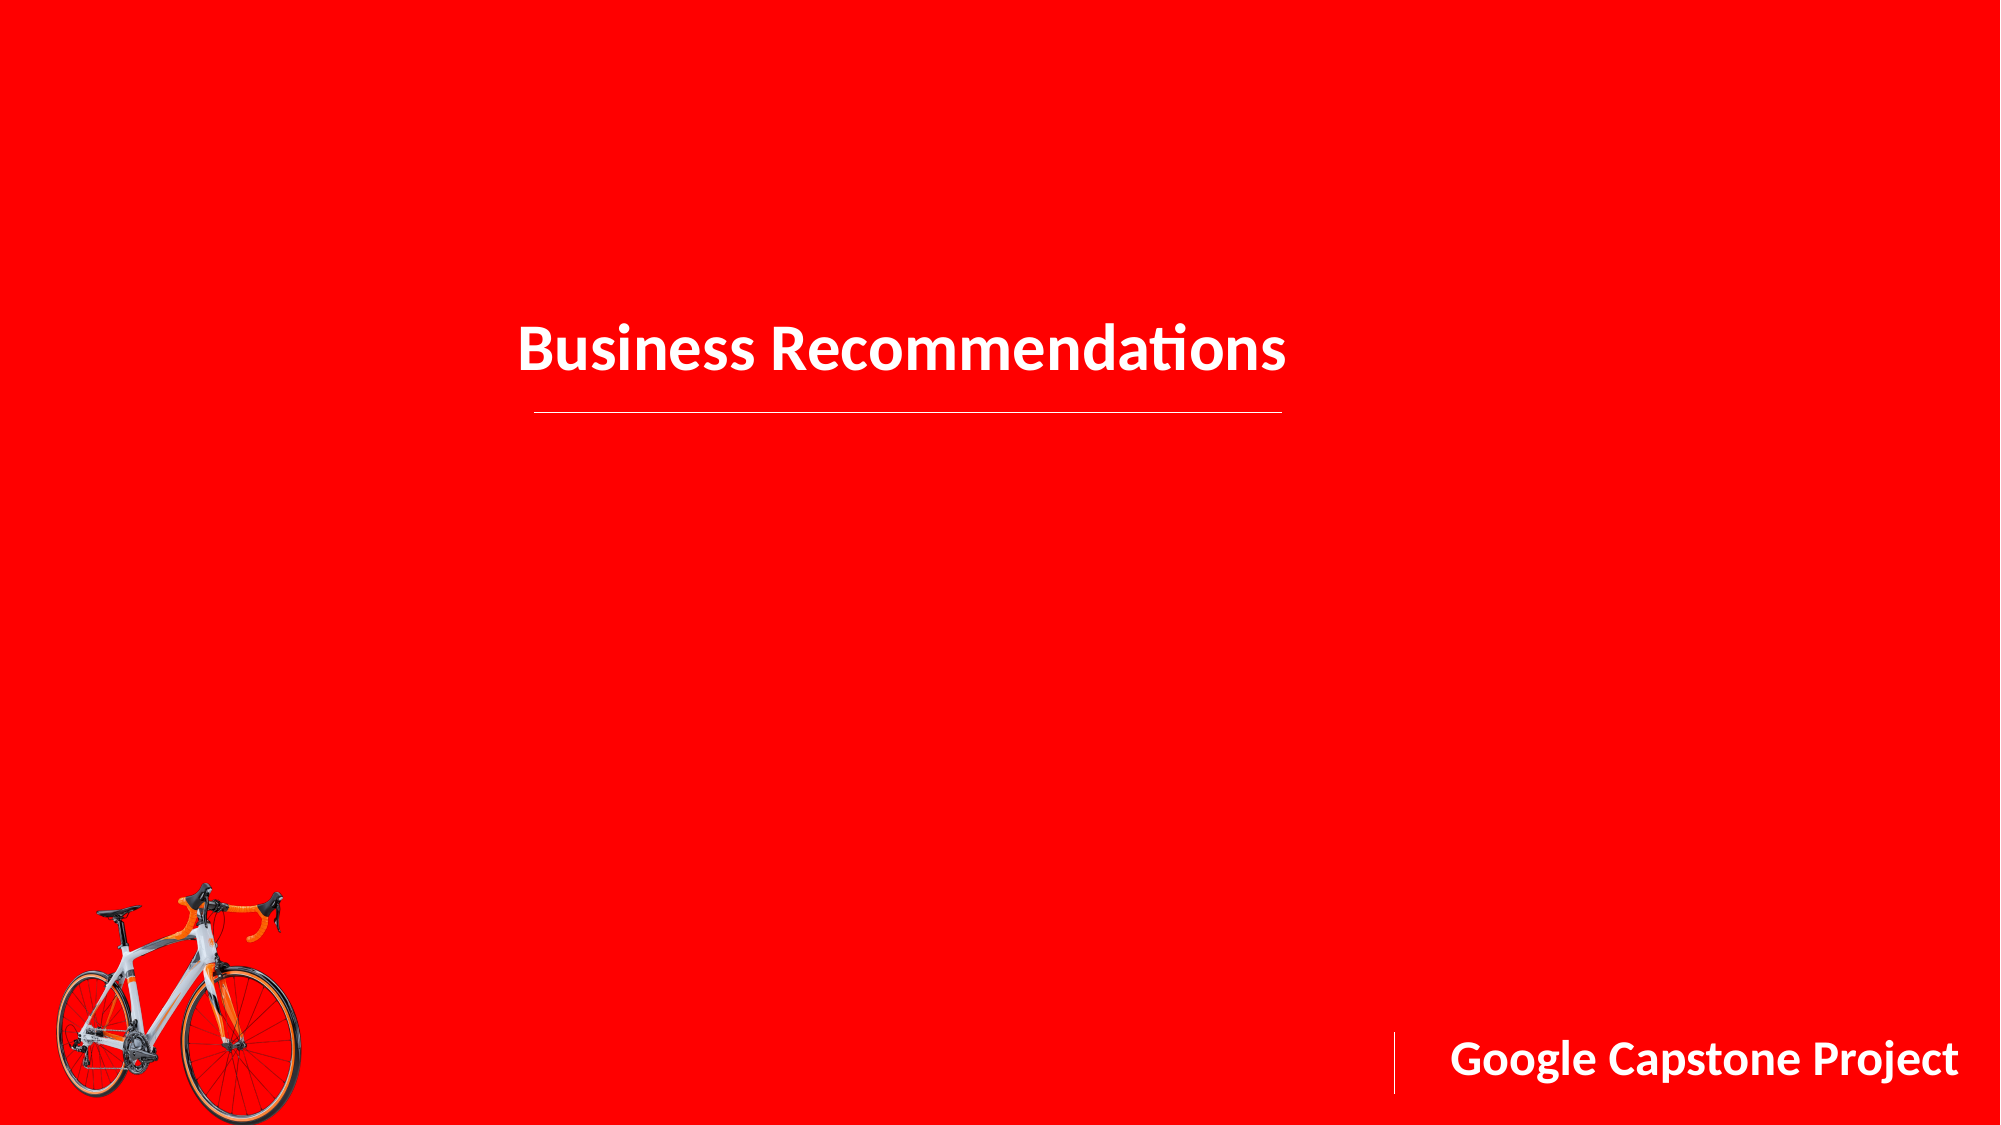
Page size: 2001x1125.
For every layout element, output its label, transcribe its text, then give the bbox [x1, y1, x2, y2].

text_box Business Recommendations [33, 296, 1772, 392]
text_box Google Capstone Project [1435, 1017, 1999, 1093]
picture [33, 860, 324, 1125]
